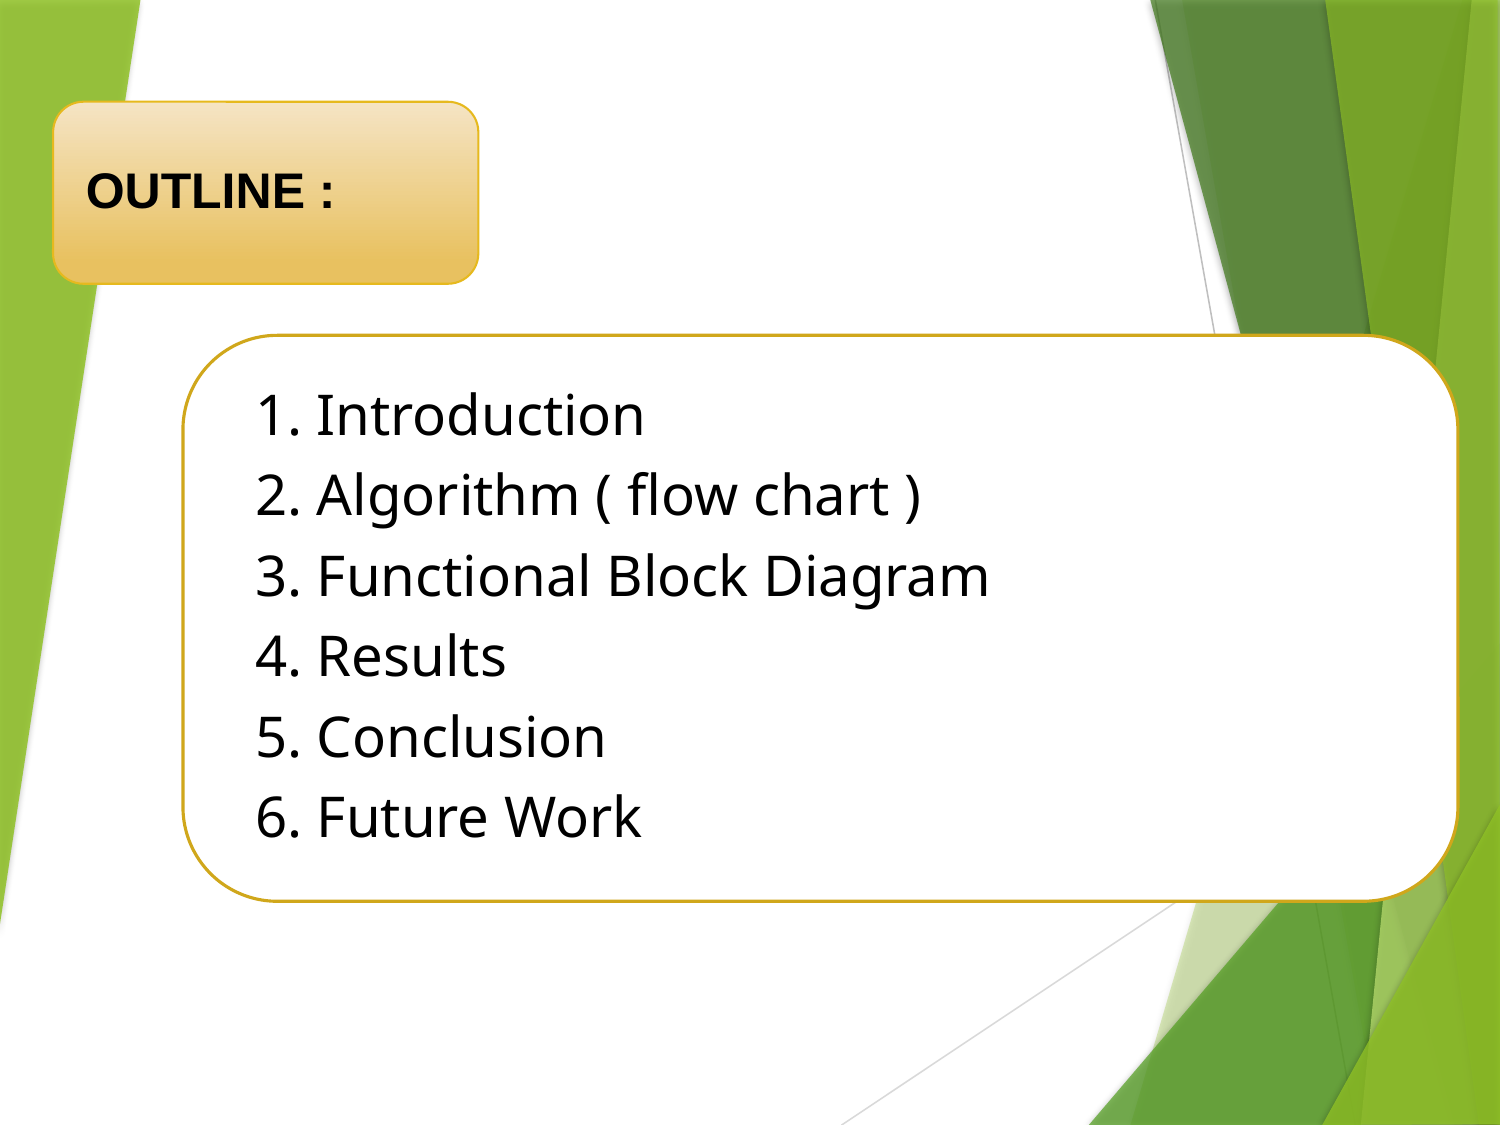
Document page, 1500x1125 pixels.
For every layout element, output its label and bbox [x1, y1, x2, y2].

text_box [182, 313, 1459, 902]
text_box [52, 101, 479, 285]
